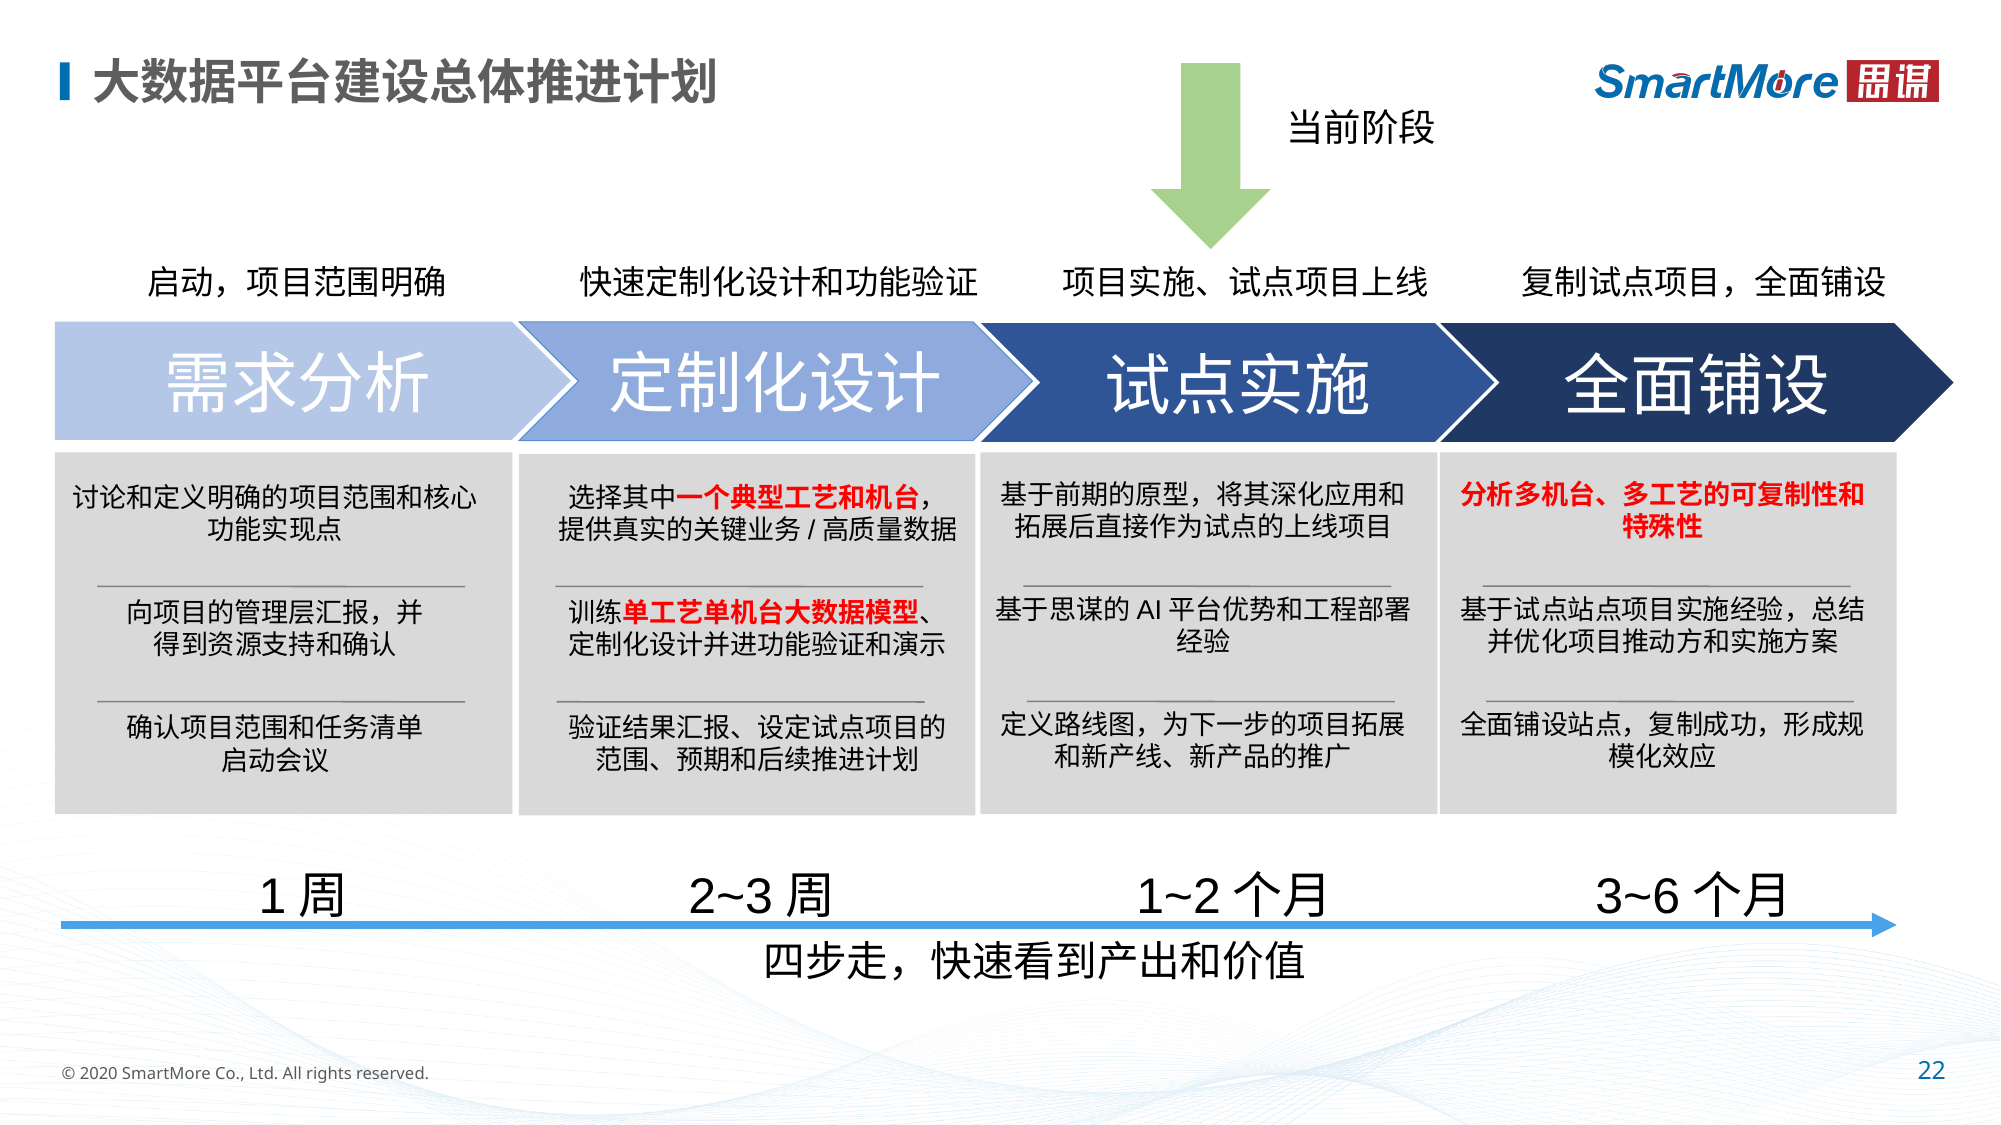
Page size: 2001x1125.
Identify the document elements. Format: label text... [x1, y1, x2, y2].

text_box 启动，项目范围明确 [54, 261, 523, 302]
text_box 讨论和定义明确的项目范围和核心功能实现点 向项目的管理层汇报，并 得到资源支持和确认 确认项目范围和任务清单 启动会议 [60, 480, 490, 776]
text_box 1周 [61, 863, 519, 921]
text_box 分析多机台、多工艺的可复制性和特殊性 基于试点站点项目实施经验，总结并优化项目推动方和实施方案 全面铺设站点，复制成功，形成规模化效应 [1447, 477, 1879, 773]
text_box 基于前期的原型，将其深化应用和拓展后直接作为试点的上线项目 基于思谋的AI平台优势和工程部署经验 定义路线图，为下一步的项目拓展和新产线、新产品的推广 [987, 477, 1419, 773]
text_box [54, 452, 513, 815]
text_box 全面铺设 [1440, 323, 1954, 442]
text_box [518, 453, 976, 816]
text_box 项目实施、试点项目上线 [987, 261, 1446, 302]
text_box 选择其中一个典型工艺和机台，提供真实的关键业务/高质量数据 训练单工艺单机台大数据模型、定制化设计并进功能验证和演示 验证结果汇报、设定试点项目的范围、预期和后续推进计划 [556, 480, 959, 776]
picture [0, 0, 2001, 1125]
text_box 2~3周 [519, 863, 992, 921]
text_box 定制化设计 [519, 321, 1033, 441]
text_box 试点实施 [981, 323, 1495, 442]
text_box 需求分析 [54, 321, 571, 440]
text_box 四步走，快速看到产出和价值 [278, 934, 1792, 985]
title 大数据平台建设总体推进计划 [77, 50, 1564, 118]
text_box 快速定制化设计和功能验证 [523, 261, 987, 302]
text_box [1153, 64, 1483, 248]
text_box [1439, 452, 1897, 815]
text_box 3~6个月 [1451, 863, 1936, 924]
text_box 复制试点项目，全面铺设 [1446, 261, 1963, 302]
text_box [980, 452, 1438, 815]
text_box 1~2个月 [992, 863, 1451, 921]
